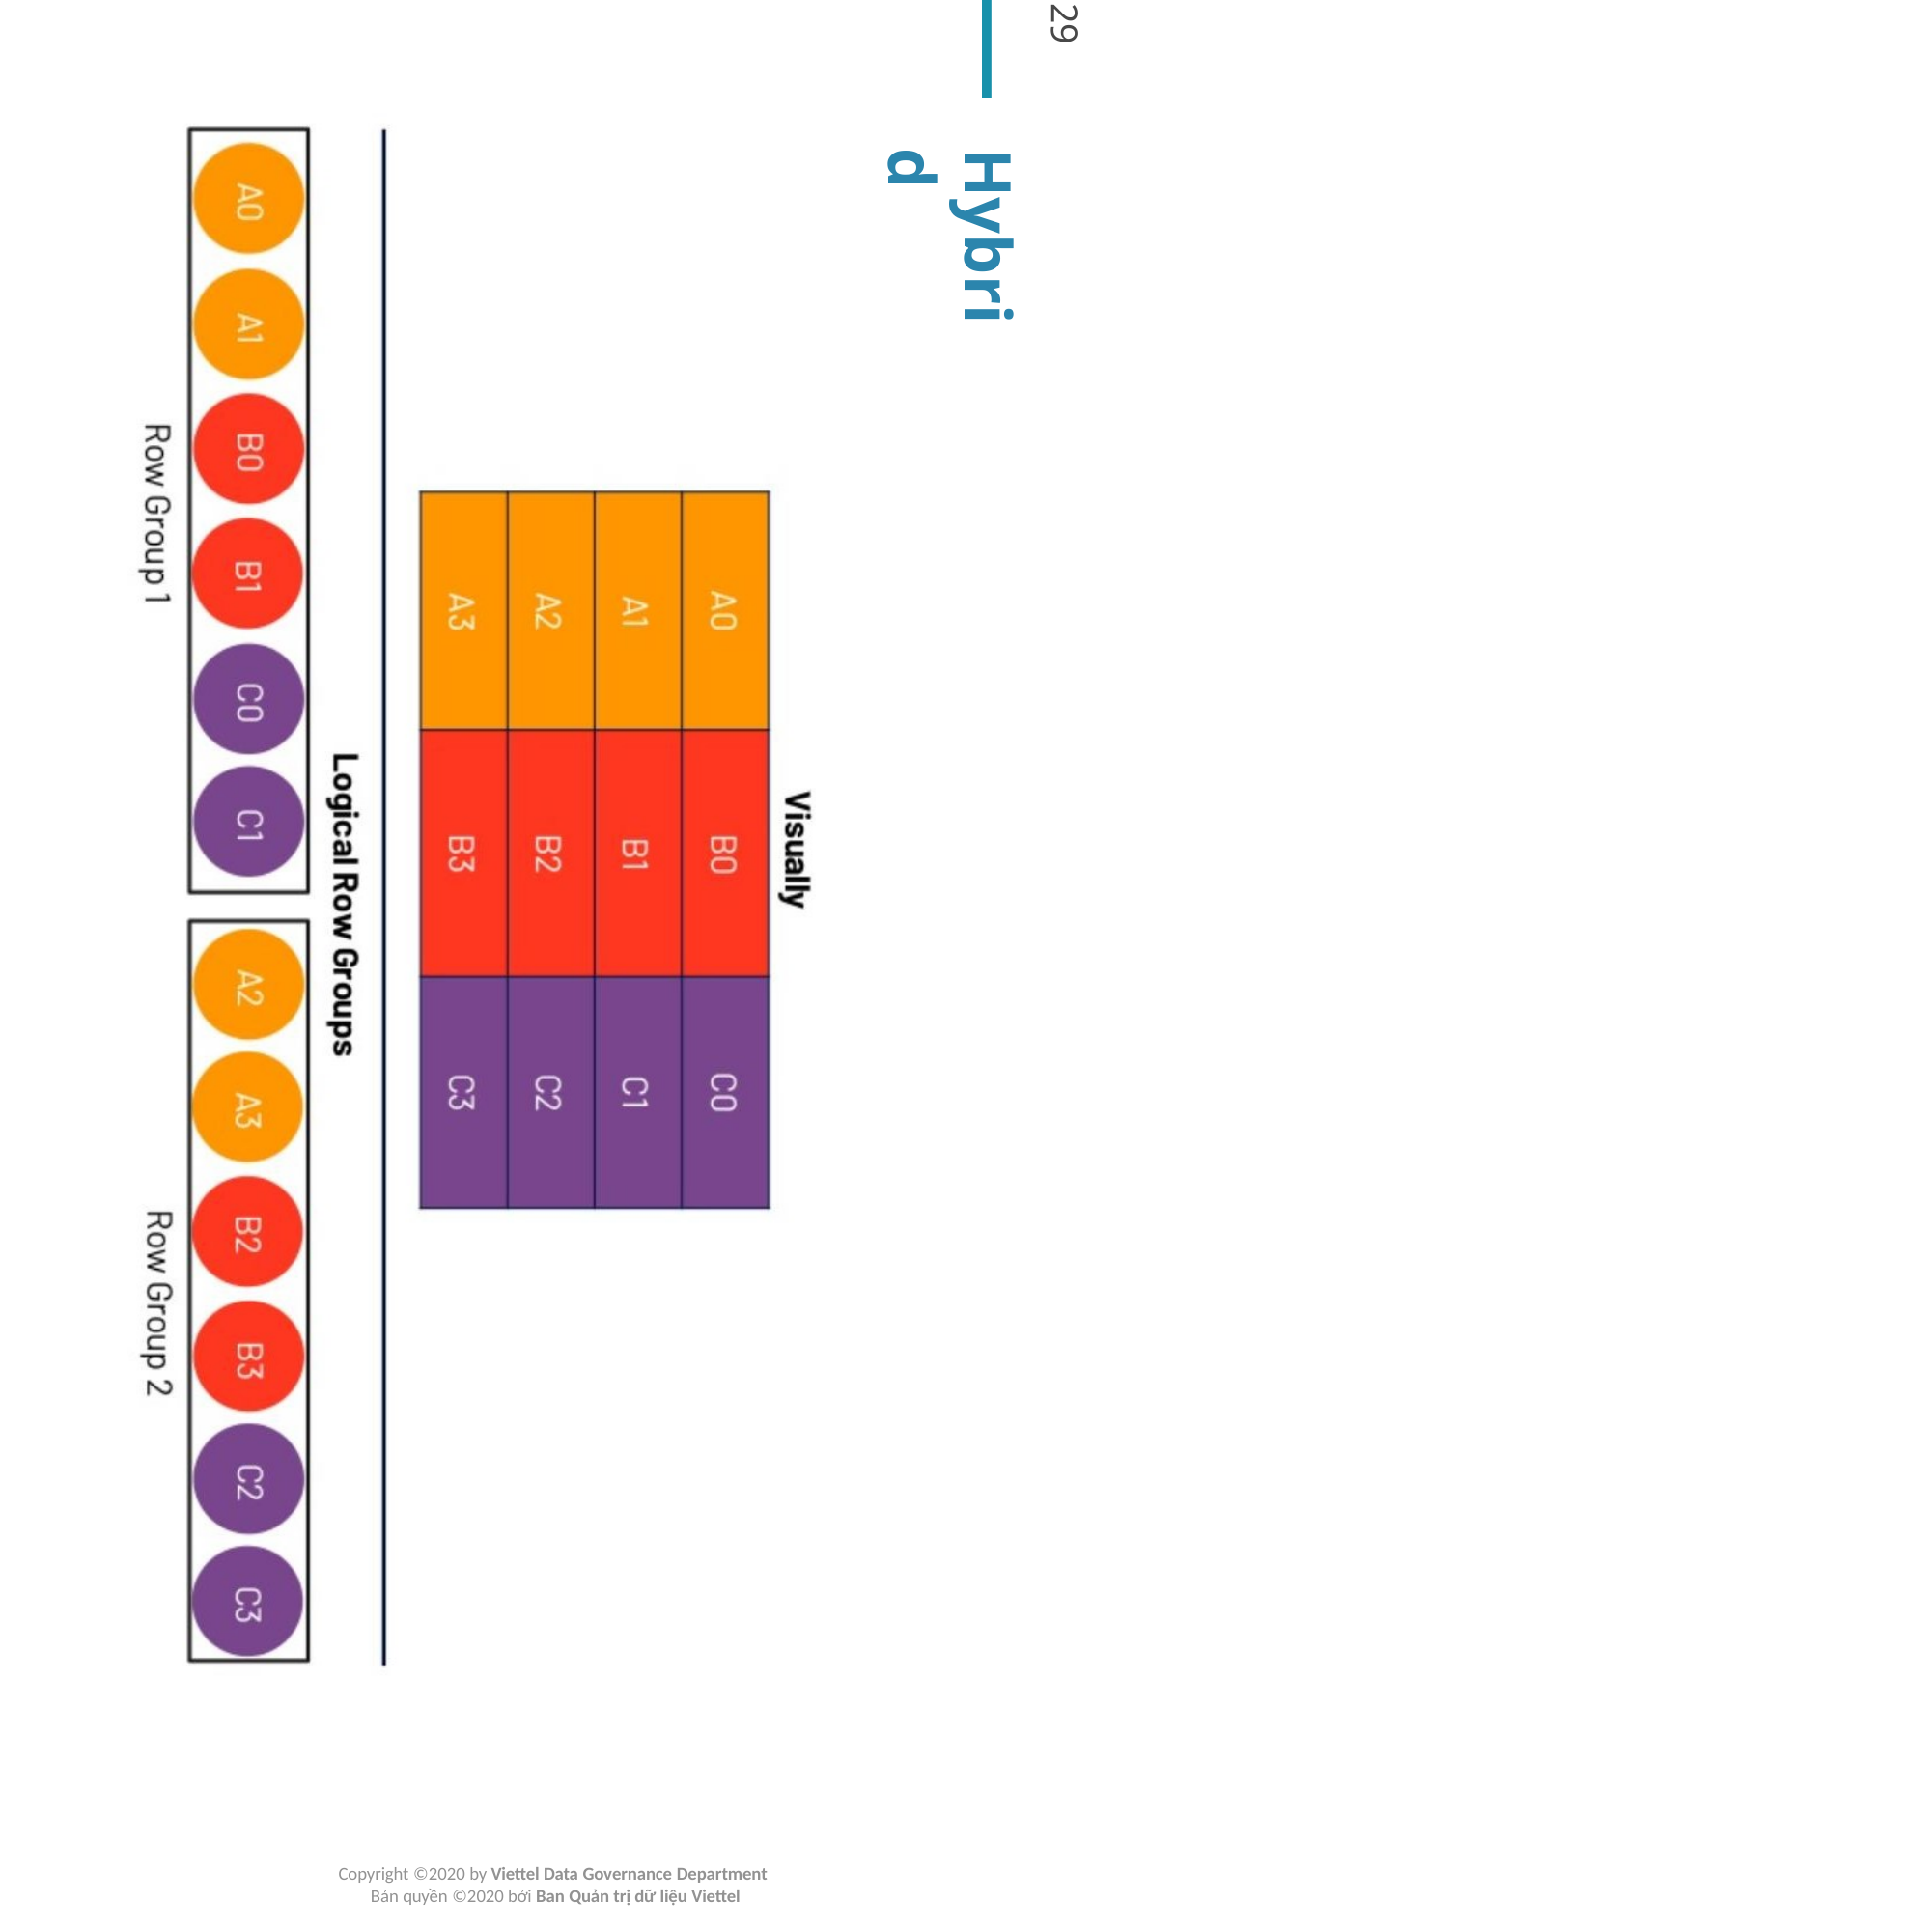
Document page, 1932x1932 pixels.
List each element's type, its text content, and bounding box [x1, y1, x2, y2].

picture [982, 0, 992, 98]
text_box Hybrid [948, 145, 1030, 350]
picture [127, 96, 816, 1734]
text_box 29 [1040, 0, 1088, 46]
text_box Copyright ©2020 by Viettel Data Governance Department Bản quyền ©2020 bởi Ban Quản trị dữ liệu Viettel [334, 1861, 772, 1907]
